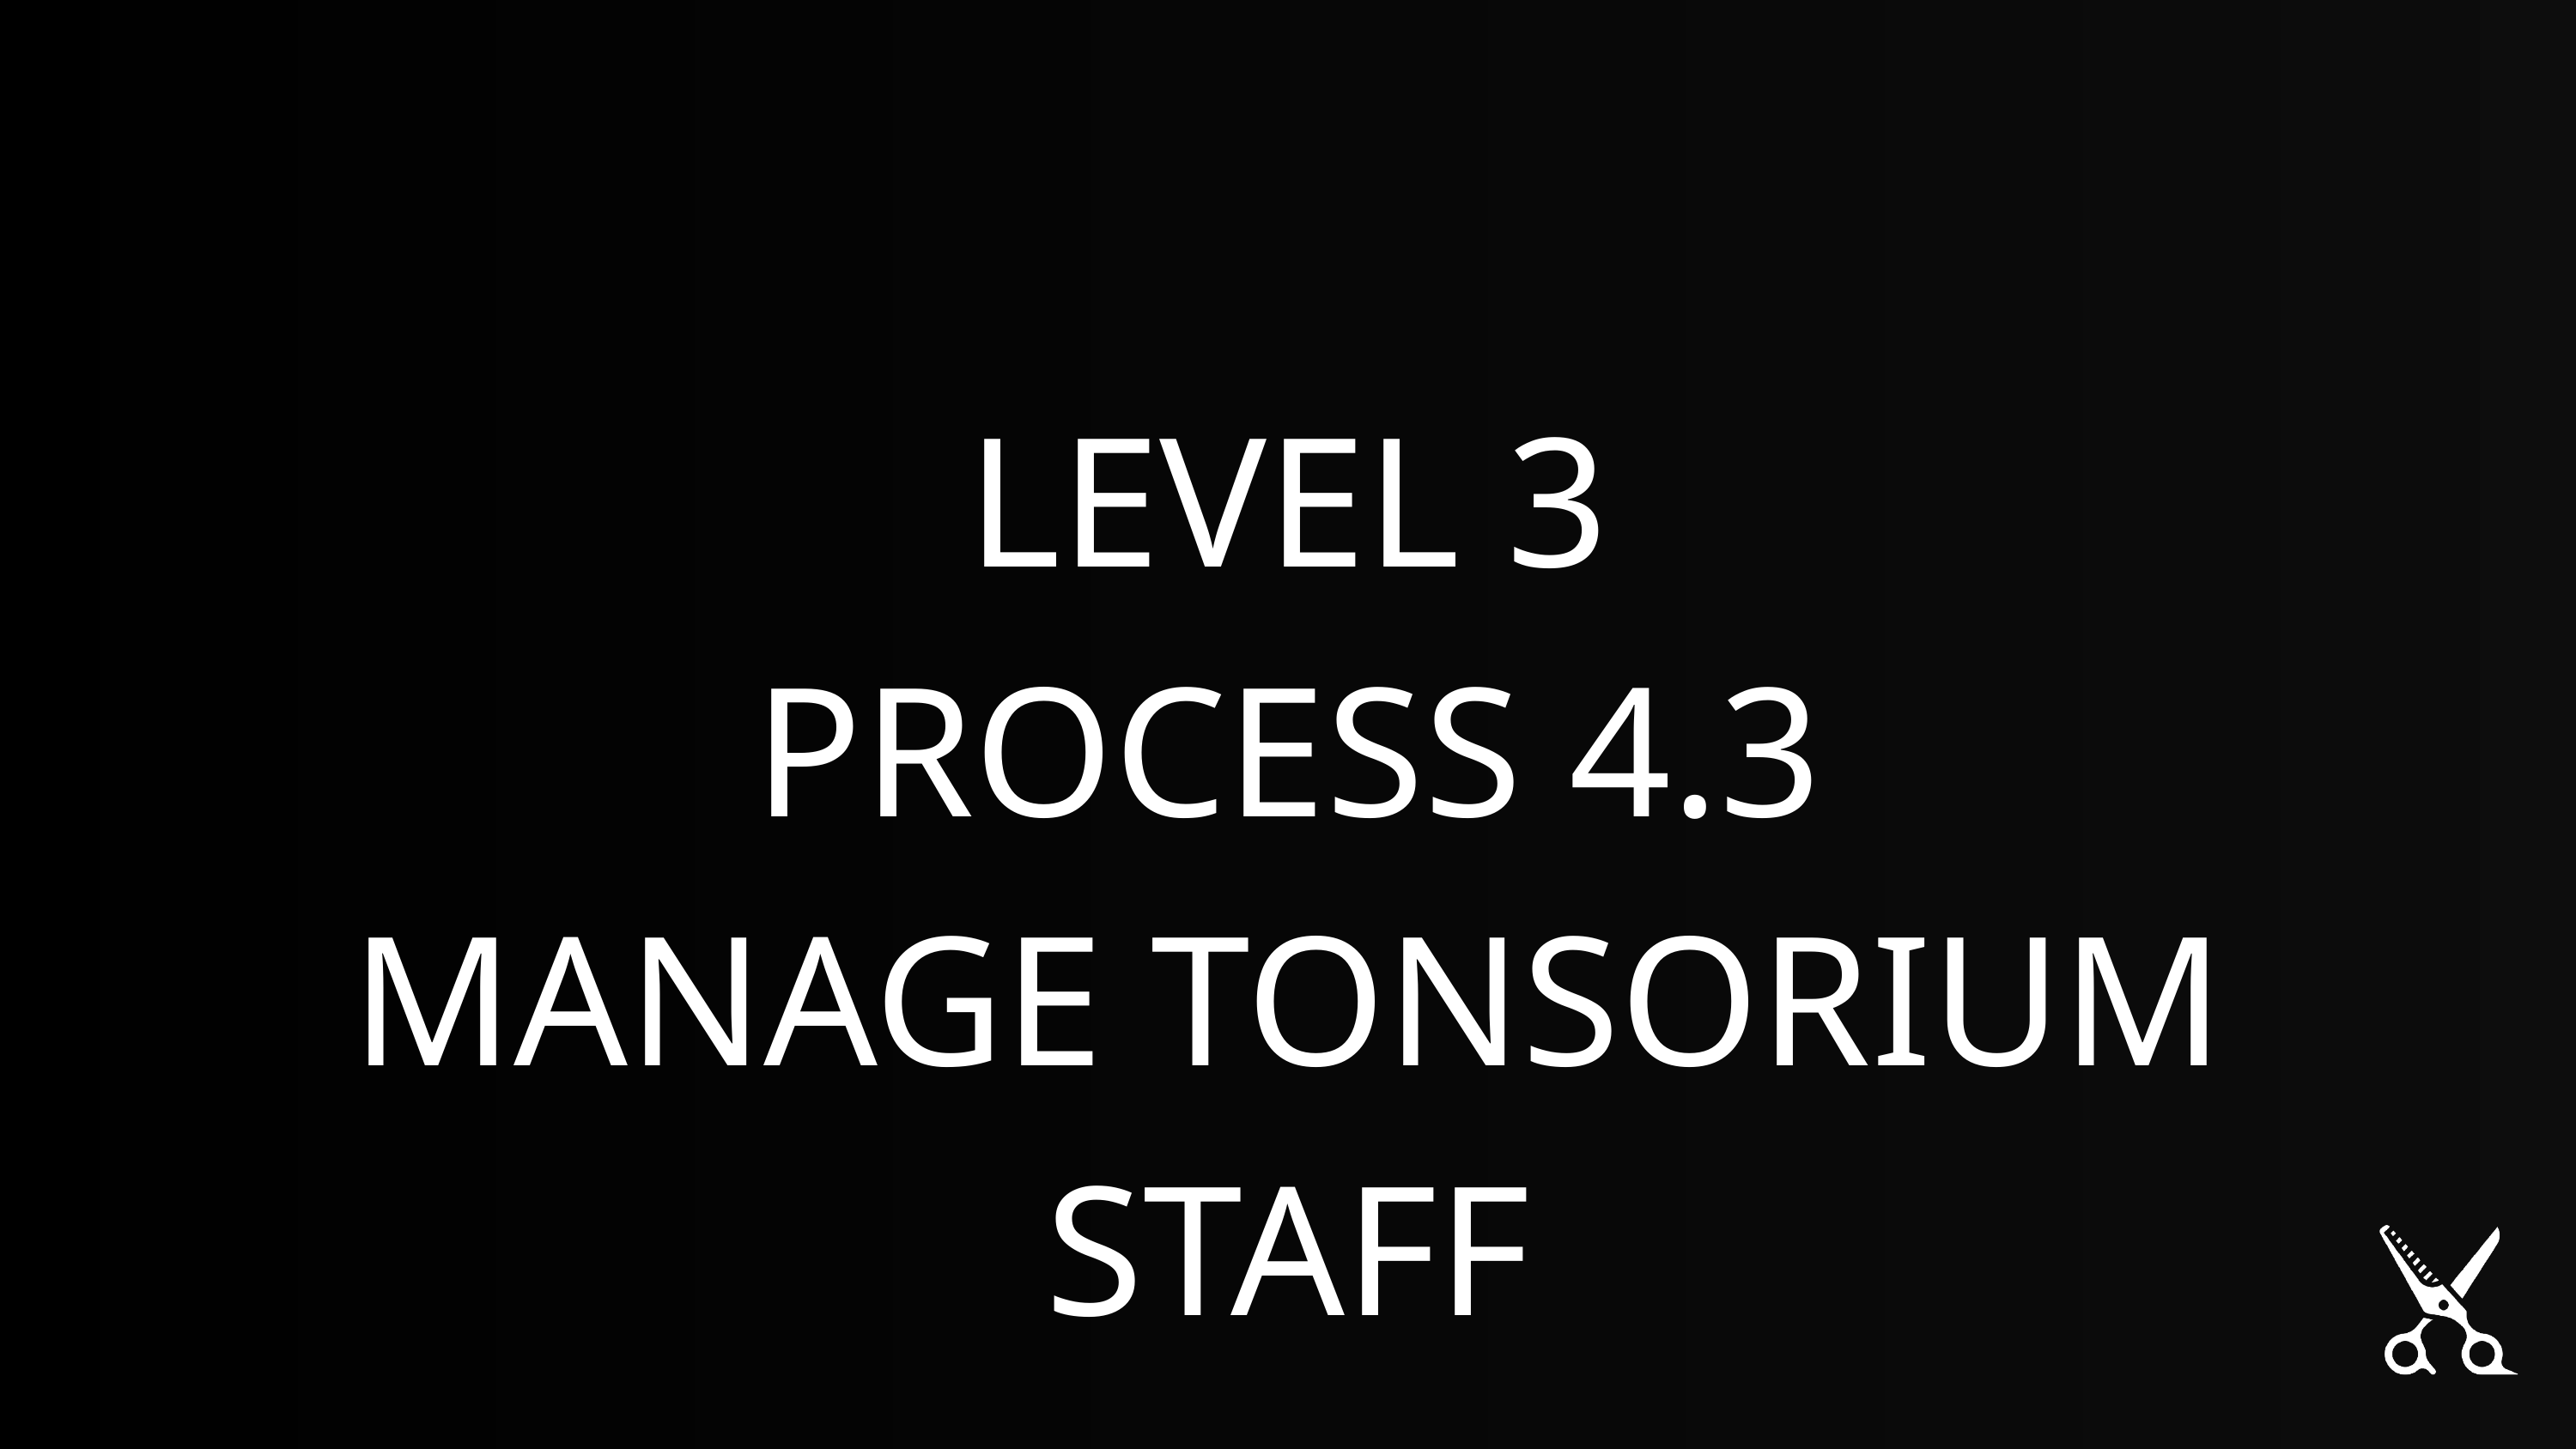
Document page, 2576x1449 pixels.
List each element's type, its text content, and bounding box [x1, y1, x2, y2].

picture [2360, 1217, 2525, 1382]
text_box LEVEL 3 PROCESS 4.3 MANAGE TONSORIUM STAFF [90, 353, 2486, 1352]
